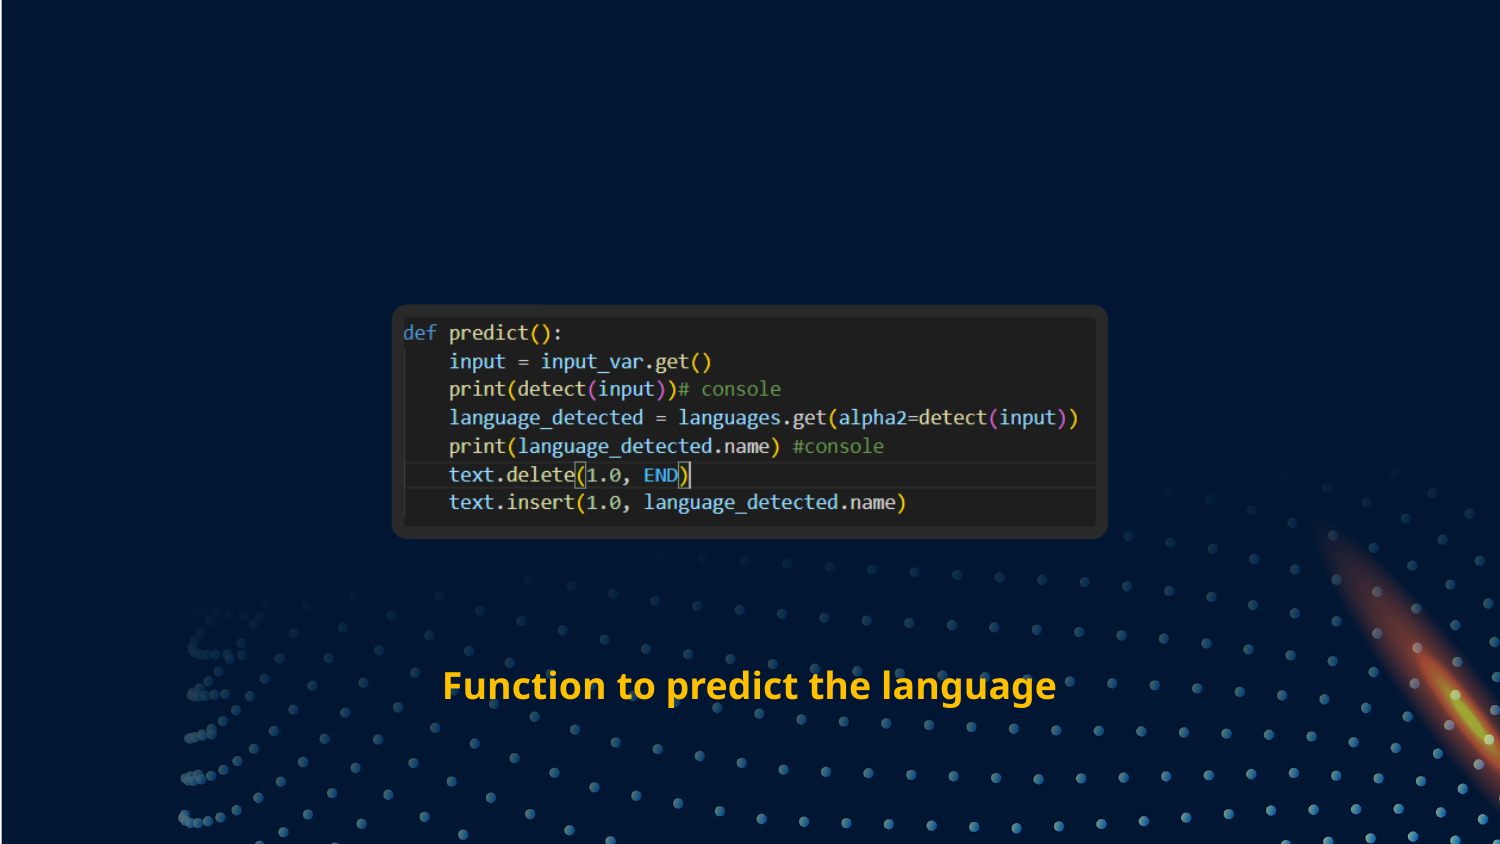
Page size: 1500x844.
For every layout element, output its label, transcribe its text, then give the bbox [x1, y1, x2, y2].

subtitle Function to predict the language [407, 647, 1093, 724]
picture [0, 0, 1500, 844]
